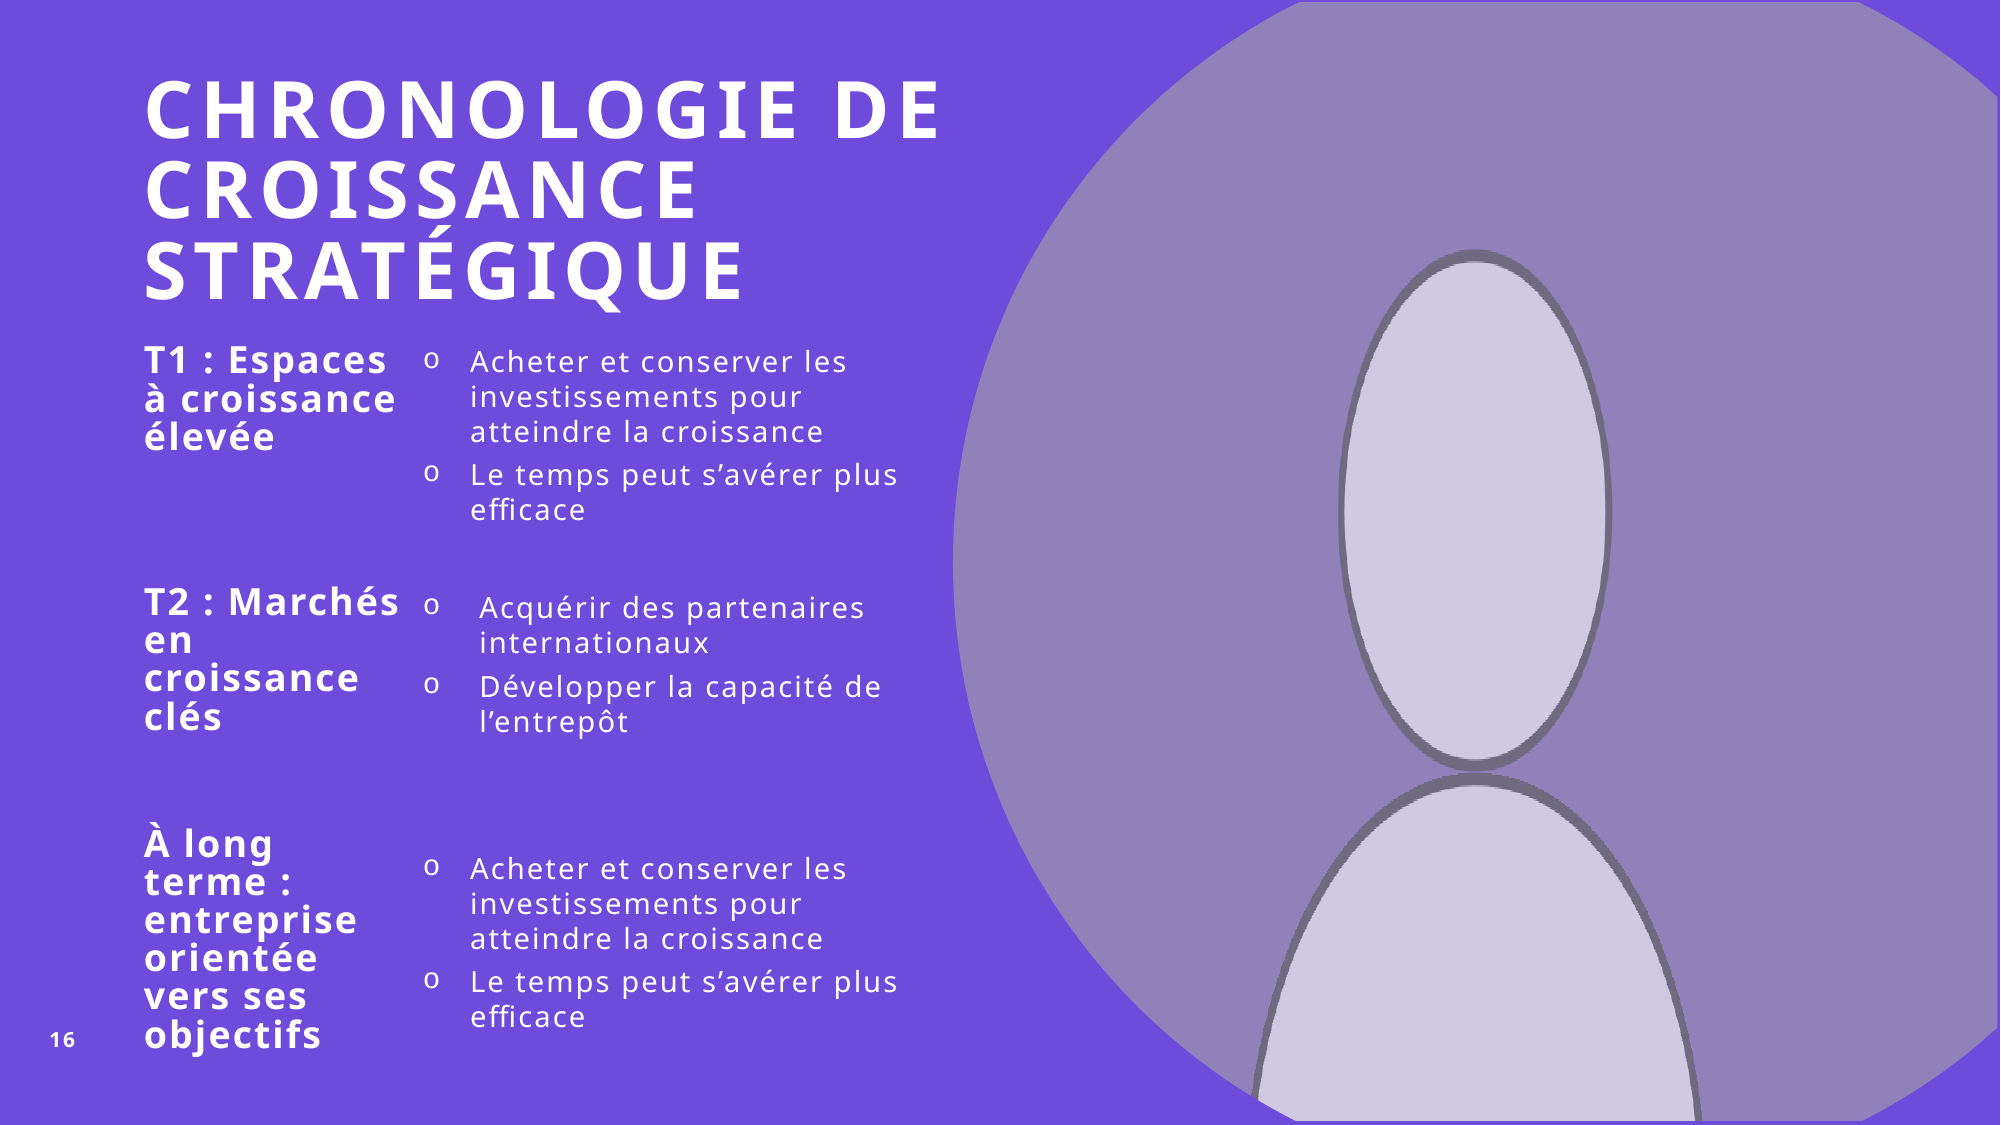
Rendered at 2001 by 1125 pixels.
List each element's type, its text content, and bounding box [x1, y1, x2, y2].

list À long terme : entreprise orientée vers ses objectifs [143, 826, 408, 1028]
picture [952, 0, 2000, 1125]
list Acheter et conserver les investissements pour atteindre la croissance Le temps peut s’avérer plus efficace [423, 343, 905, 545]
list T2 : Marchés en croissance clés [143, 585, 408, 786]
list Acquérir des partenaires internationaux Développer la capacité de l’entrepôt [423, 589, 905, 791]
list T1 : Espaces à croissance élevée [143, 343, 408, 545]
slide_number 16 [0, 943, 125, 1062]
list Acheter et conserver les investissements pour atteindre la croissance Le temps peut s’avérer plus efficace [423, 850, 905, 1052]
title CHRONOLOGIE DE CROISSANCE STRATÉGIQUE [143, 66, 952, 299]
